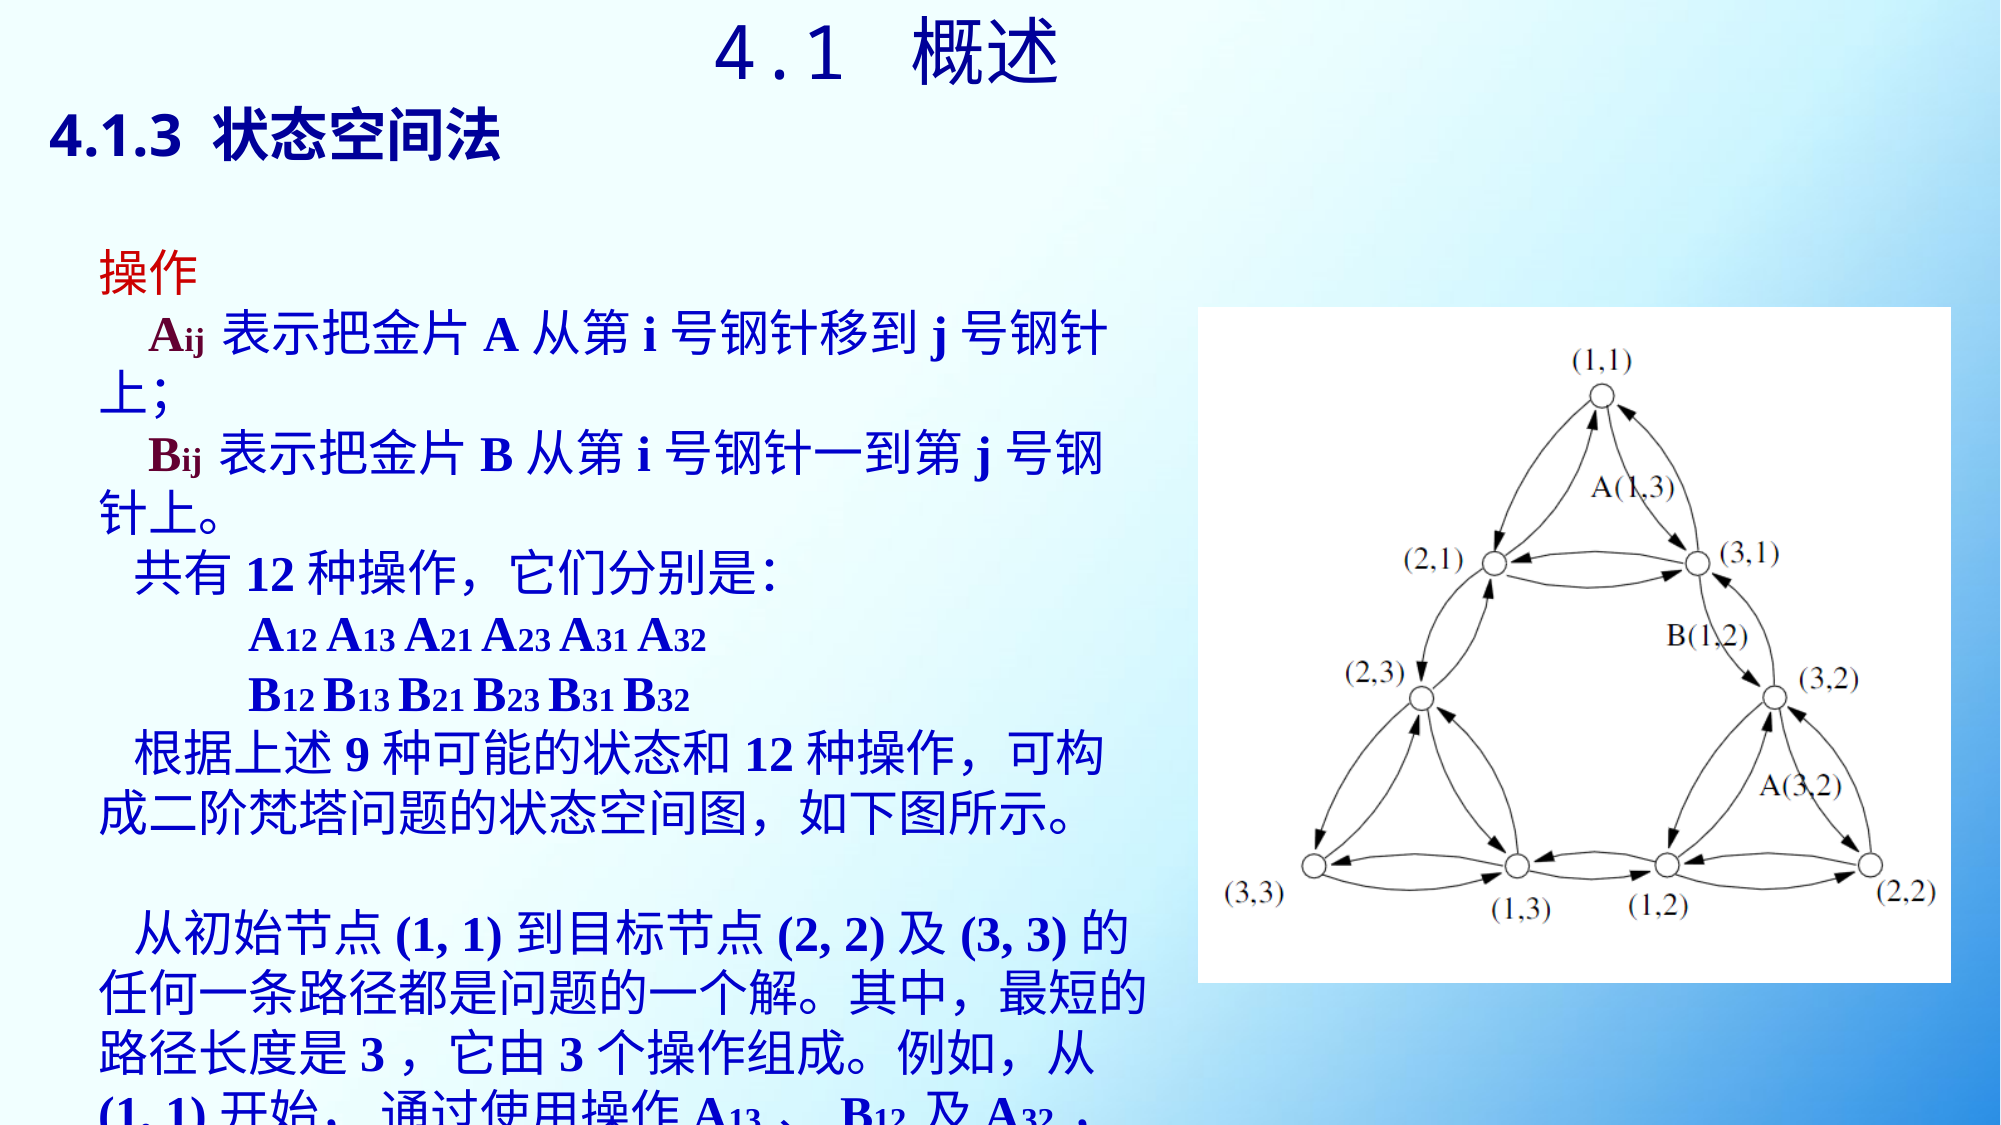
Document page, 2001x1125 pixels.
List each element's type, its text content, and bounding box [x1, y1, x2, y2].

title 4.1.3 状态空间法 [34, 84, 1385, 192]
text_box 4.1 概述 [211, 1, 1562, 109]
text_box 操作 Aij 表示把金片A从第i号钢针移到j号钢针上； Bij 表示把金片B从第i号钢针一到第j号钢针上。 共有12种操作，它们分别是： A12 A13 A21 A23 A31 A32 B12 B13 B21 B23 B31 B32 根据上述9种可能的状态和12种操作，可构成二阶梵塔问题的状态空间图，如下图所示。 从初始节点(1, 1)到目标节点(2, 2)及(3, 3)的任何一条路径都是问题的一个解。其中，最短的路径长度是3，它由3个操作组成。例如，从(1, 1)开始， 通过使用操作A13 、B12 及A32 ，可到达(2, 2)。 [83, 234, 1173, 1125]
picture [0, 0, 2001, 1125]
